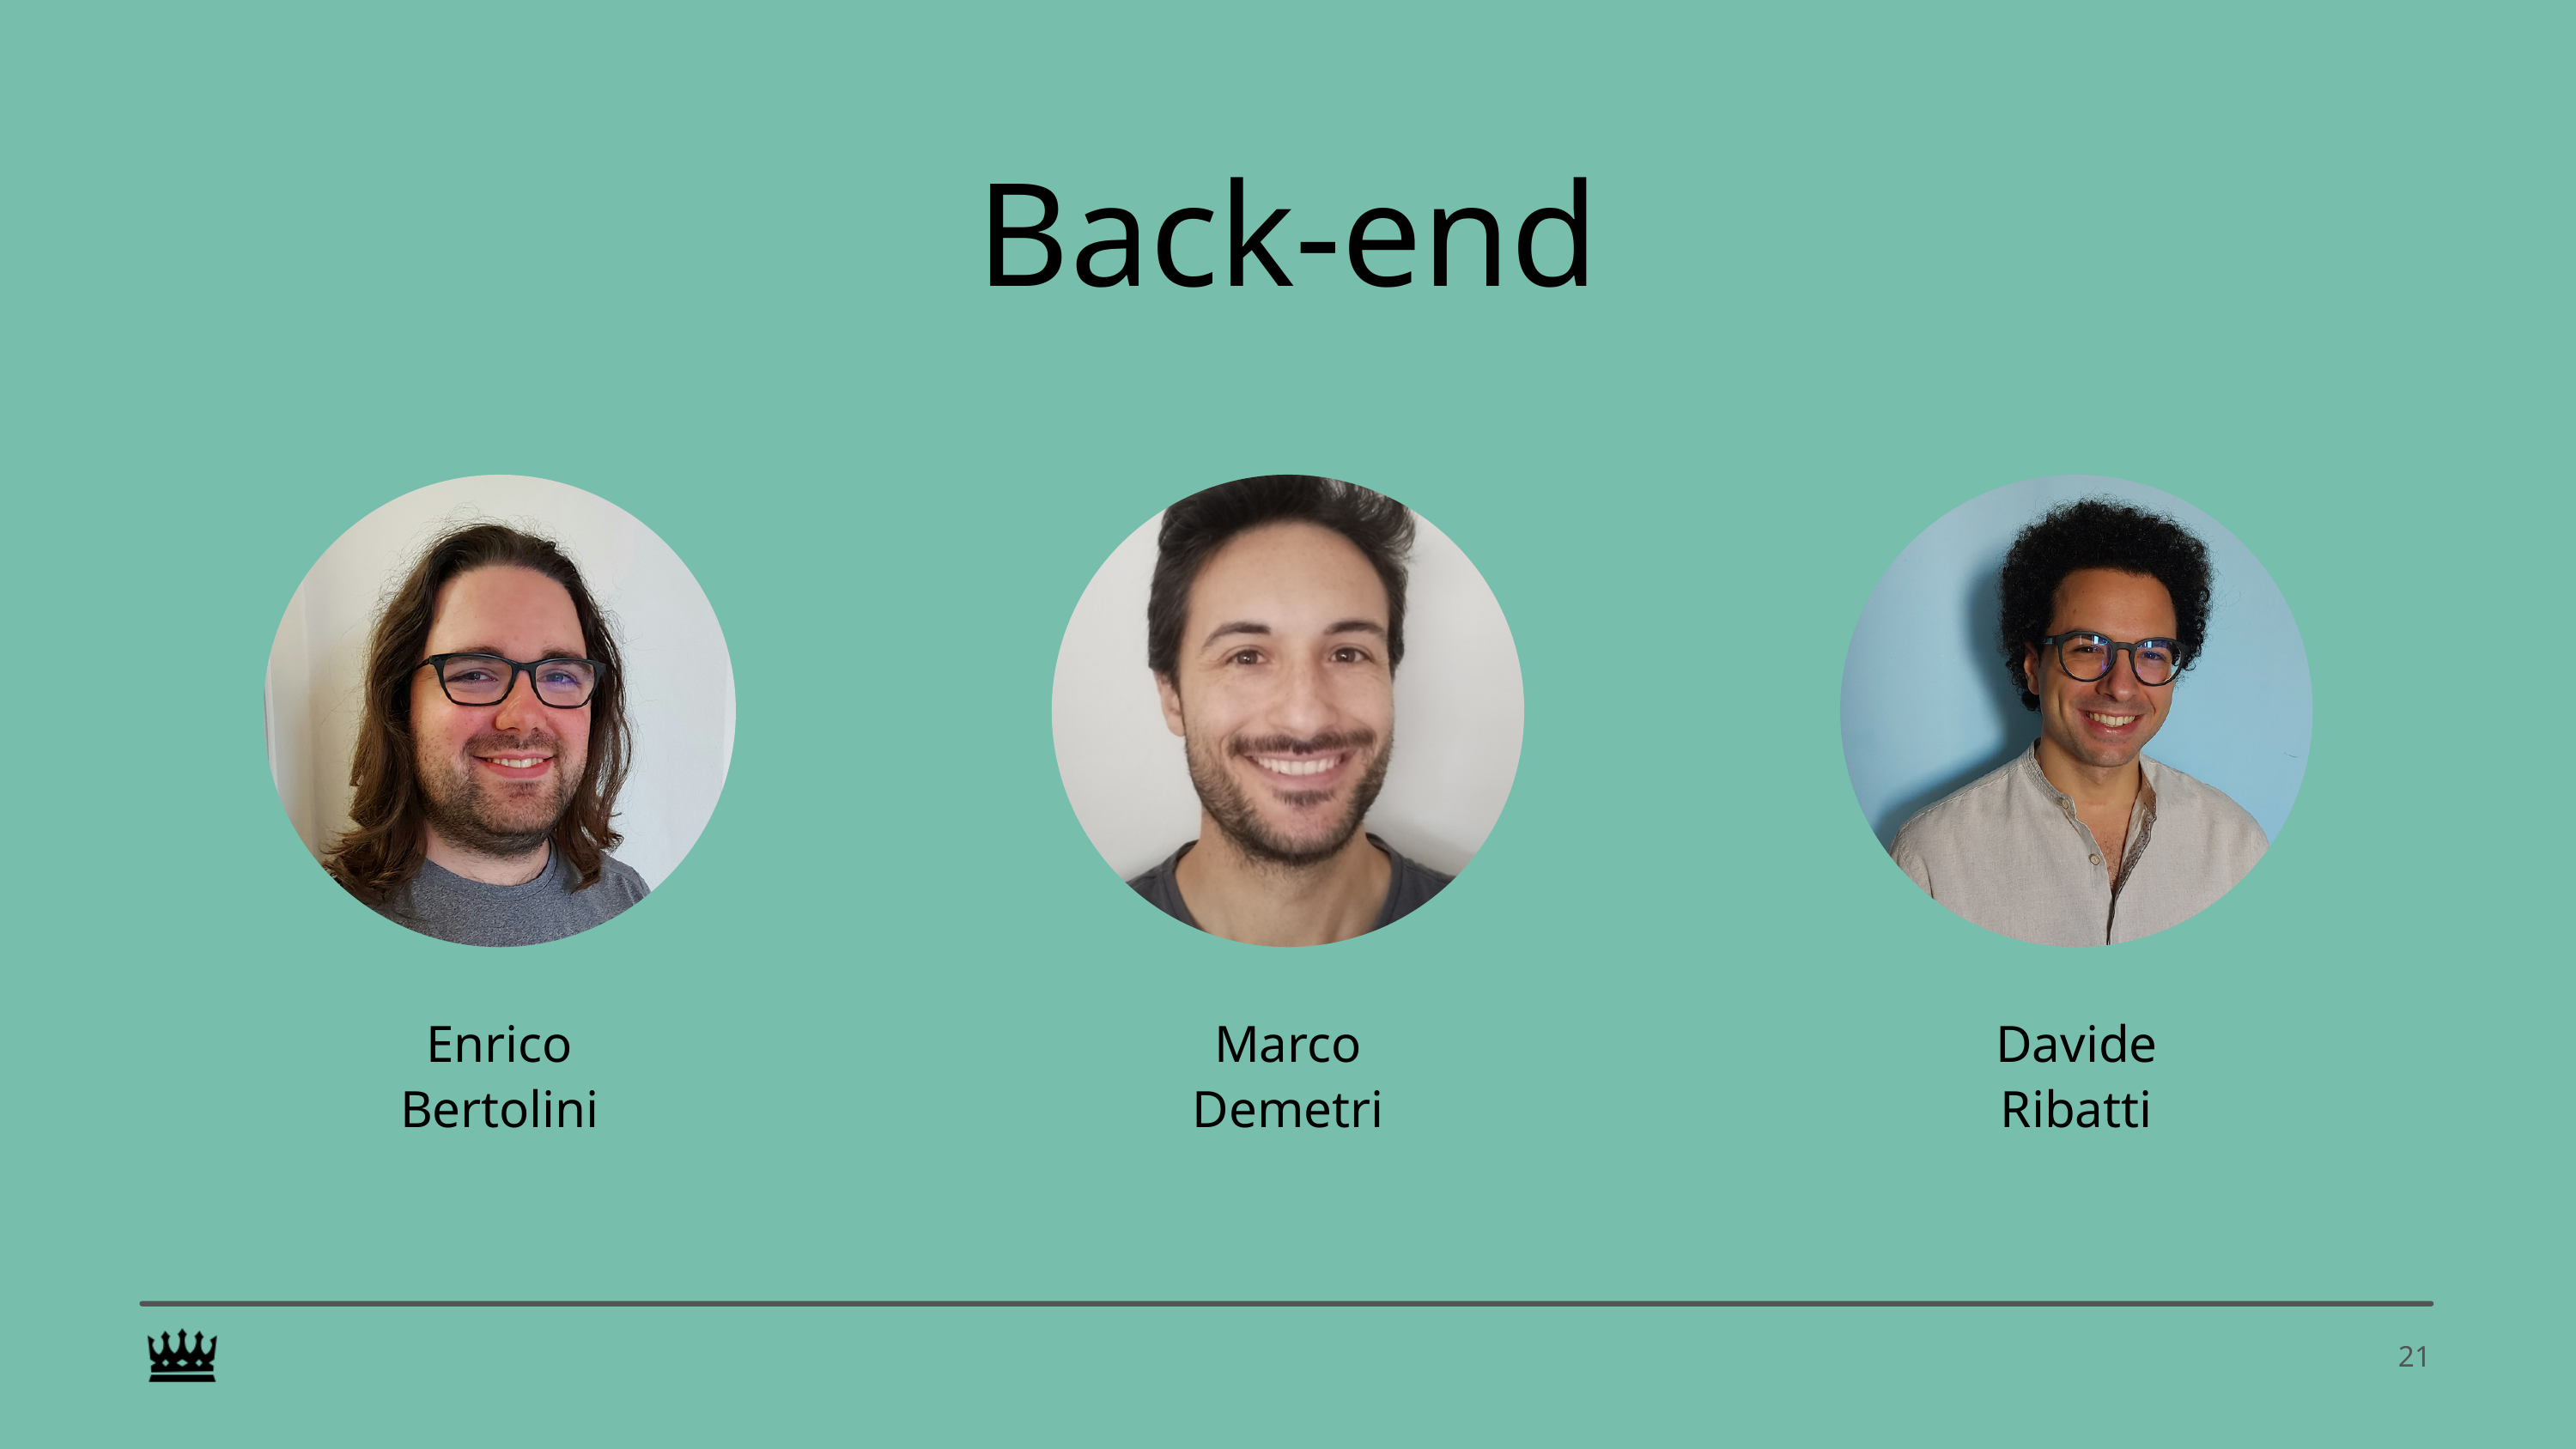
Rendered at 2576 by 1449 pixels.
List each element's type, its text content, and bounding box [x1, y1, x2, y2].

text_box Back-end [144, 143, 2432, 316]
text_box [263, 474, 737, 948]
text_box Marco Demetri [978, 1007, 1598, 1138]
text_box Davide Ribatti [1766, 1007, 2386, 1138]
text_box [1839, 474, 2313, 948]
text_box Enrico Bertolini [190, 1007, 810, 1138]
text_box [142, 1303, 2432, 1394]
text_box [1051, 474, 1525, 948]
